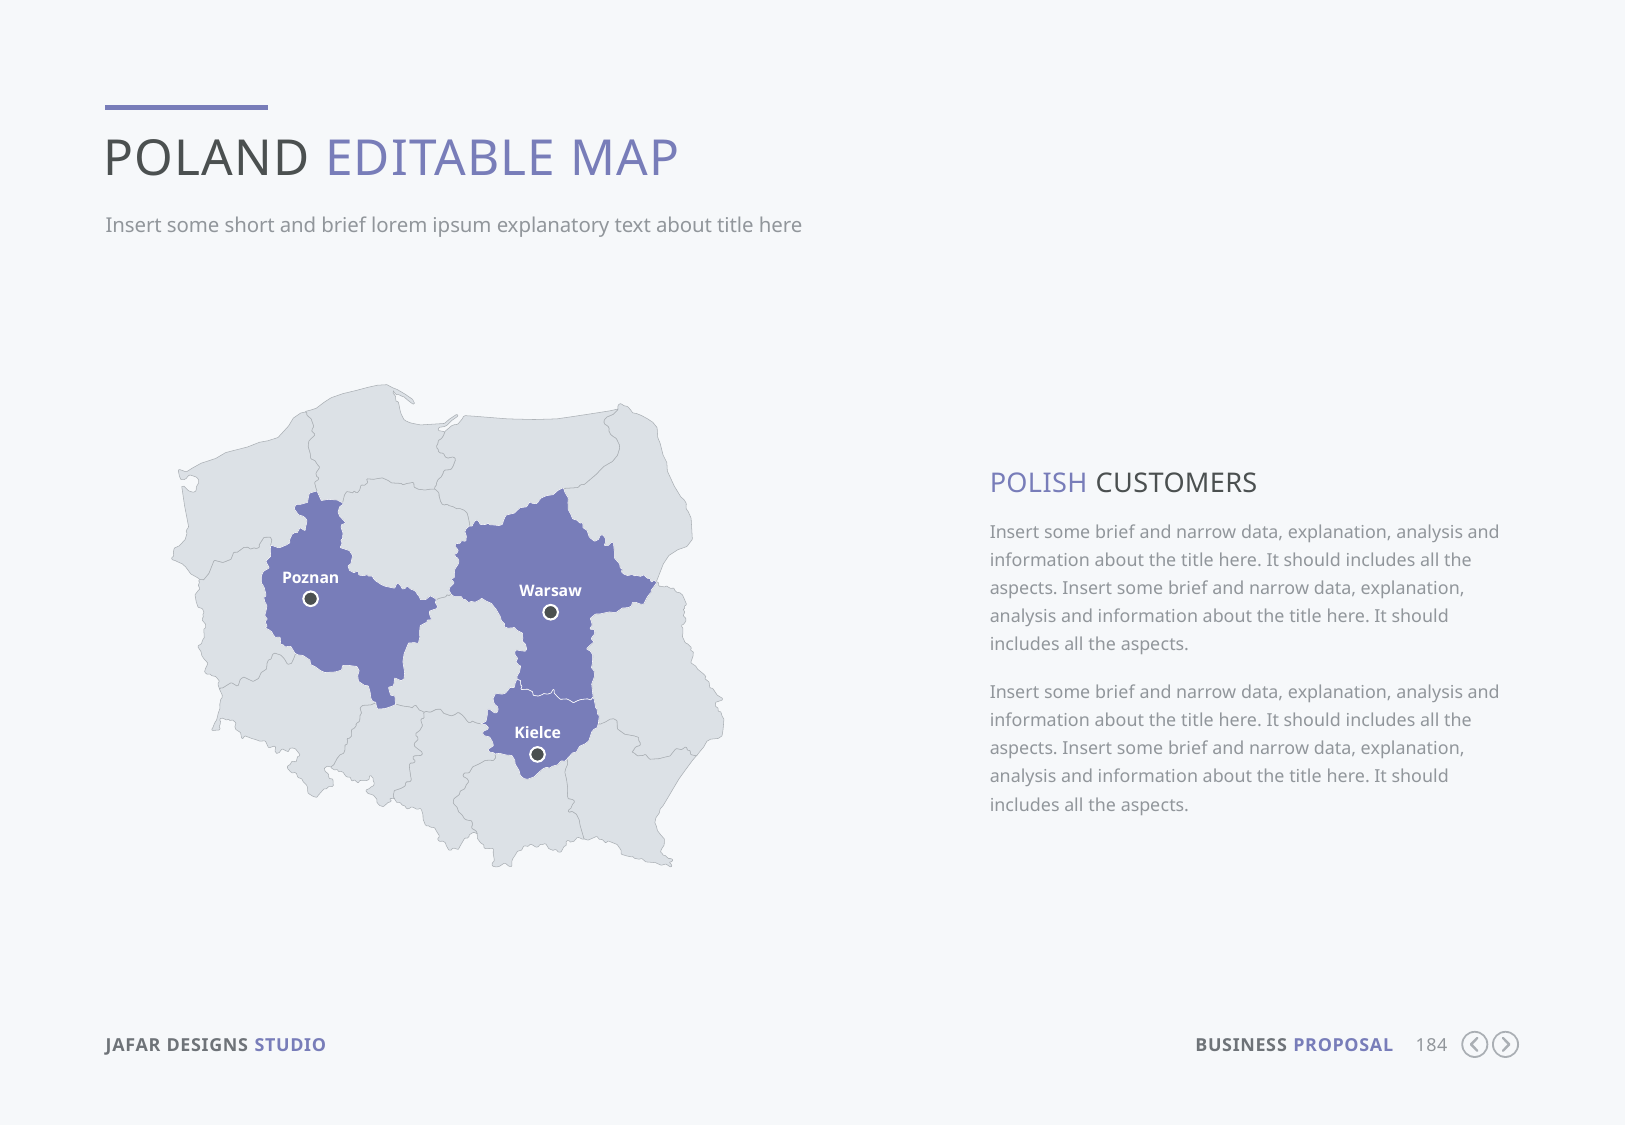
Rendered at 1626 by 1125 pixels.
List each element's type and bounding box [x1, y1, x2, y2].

text_box [989, 465, 1518, 763]
list [103, 125, 1518, 188]
text_box [171, 384, 724, 868]
list [105, 209, 1519, 241]
